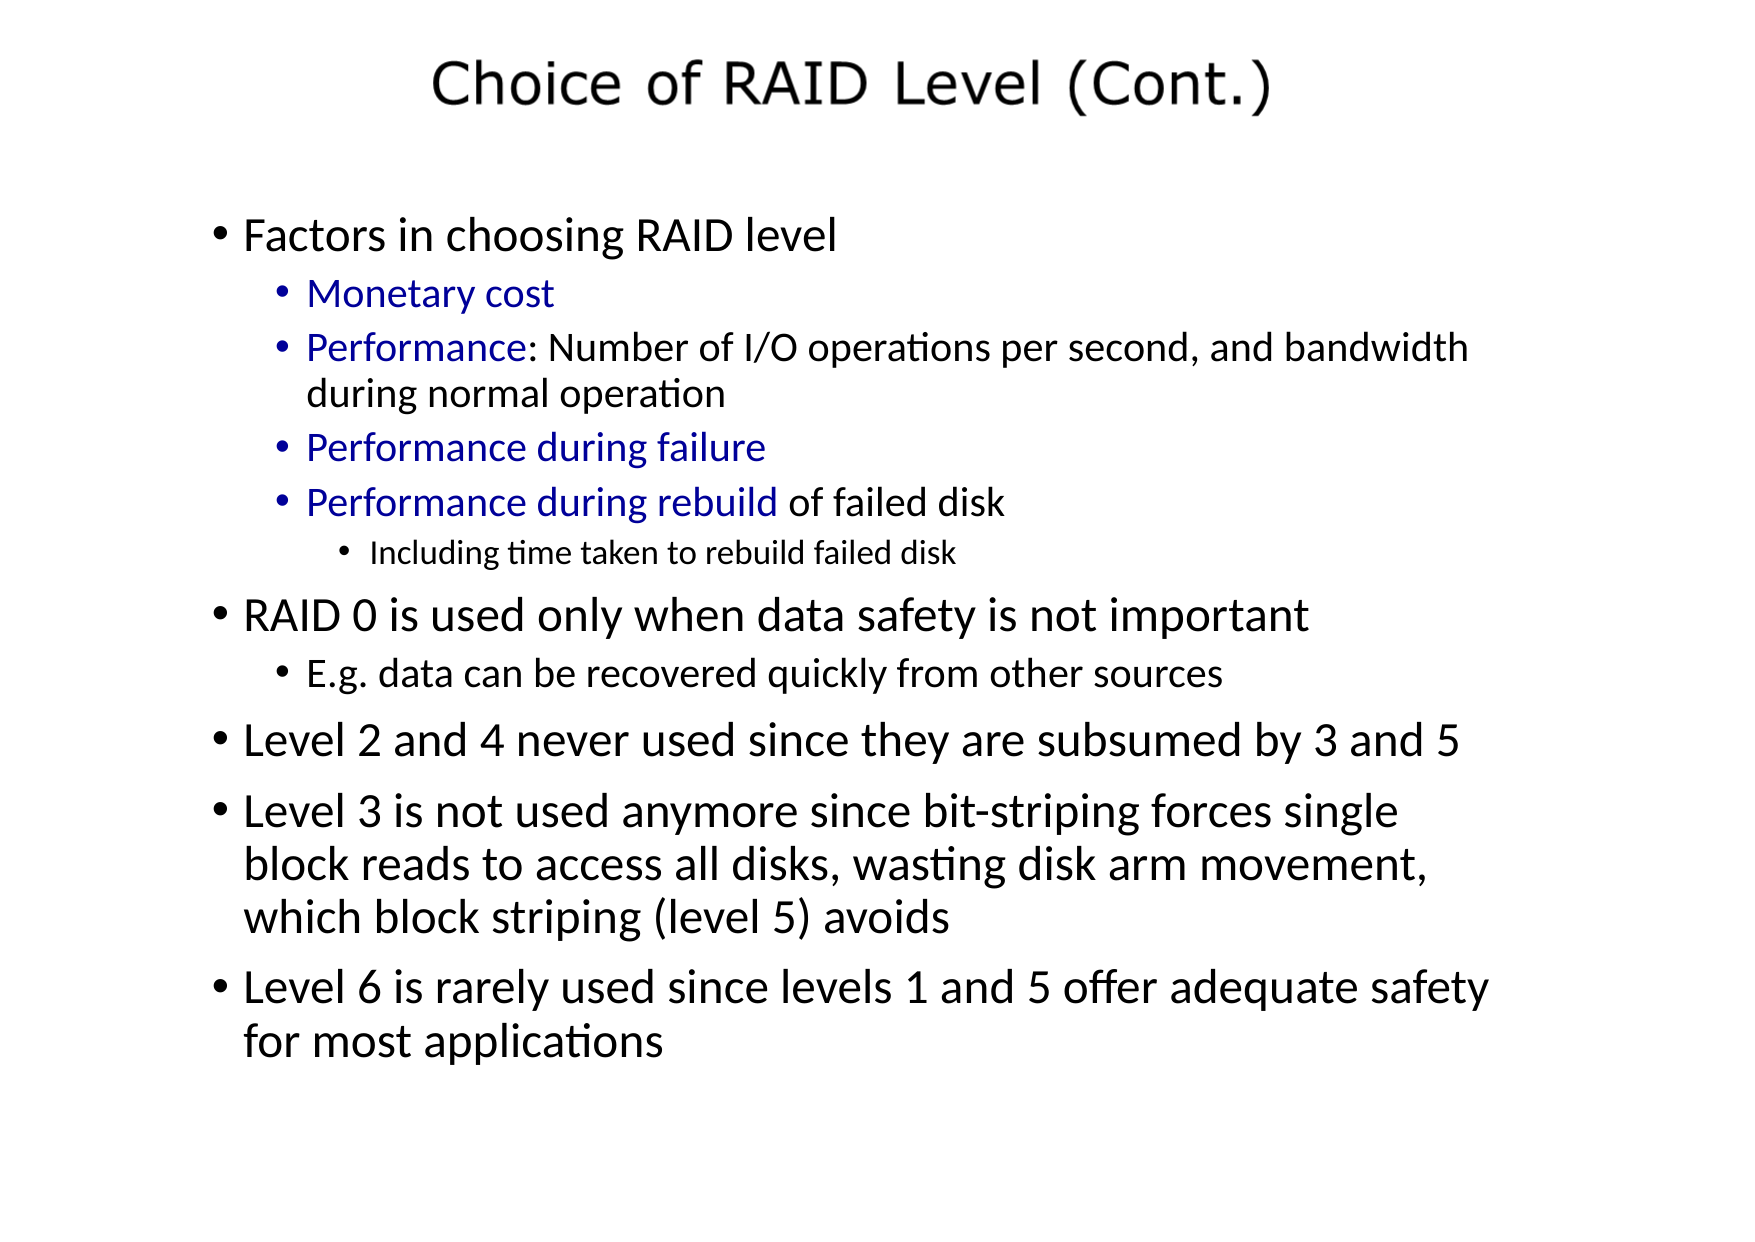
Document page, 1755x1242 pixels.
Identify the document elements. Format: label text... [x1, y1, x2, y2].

picture [95, 11, 1609, 158]
list Factors in choosing RAID level Monetary cost Performance: Number of I/O operations per second, and bandwidth during normal operation Performance during failure Performance during rebuild of failed disk Including time taken to rebuild failed disk RAID 0 is used only when data safety is not important E.g. data can be recovered quickly from other sources Level 2 and 4 never used since they are subsumed by 3 and 5 Level 3 is not used anymore since bit-striping forces single block reads to access all disks, wasting disk arm movement, which block striping (level 5) avoids Level 6 is rarely used since levels 1 and 5 offer adequate safety for most applications [196, 201, 1508, 1085]
